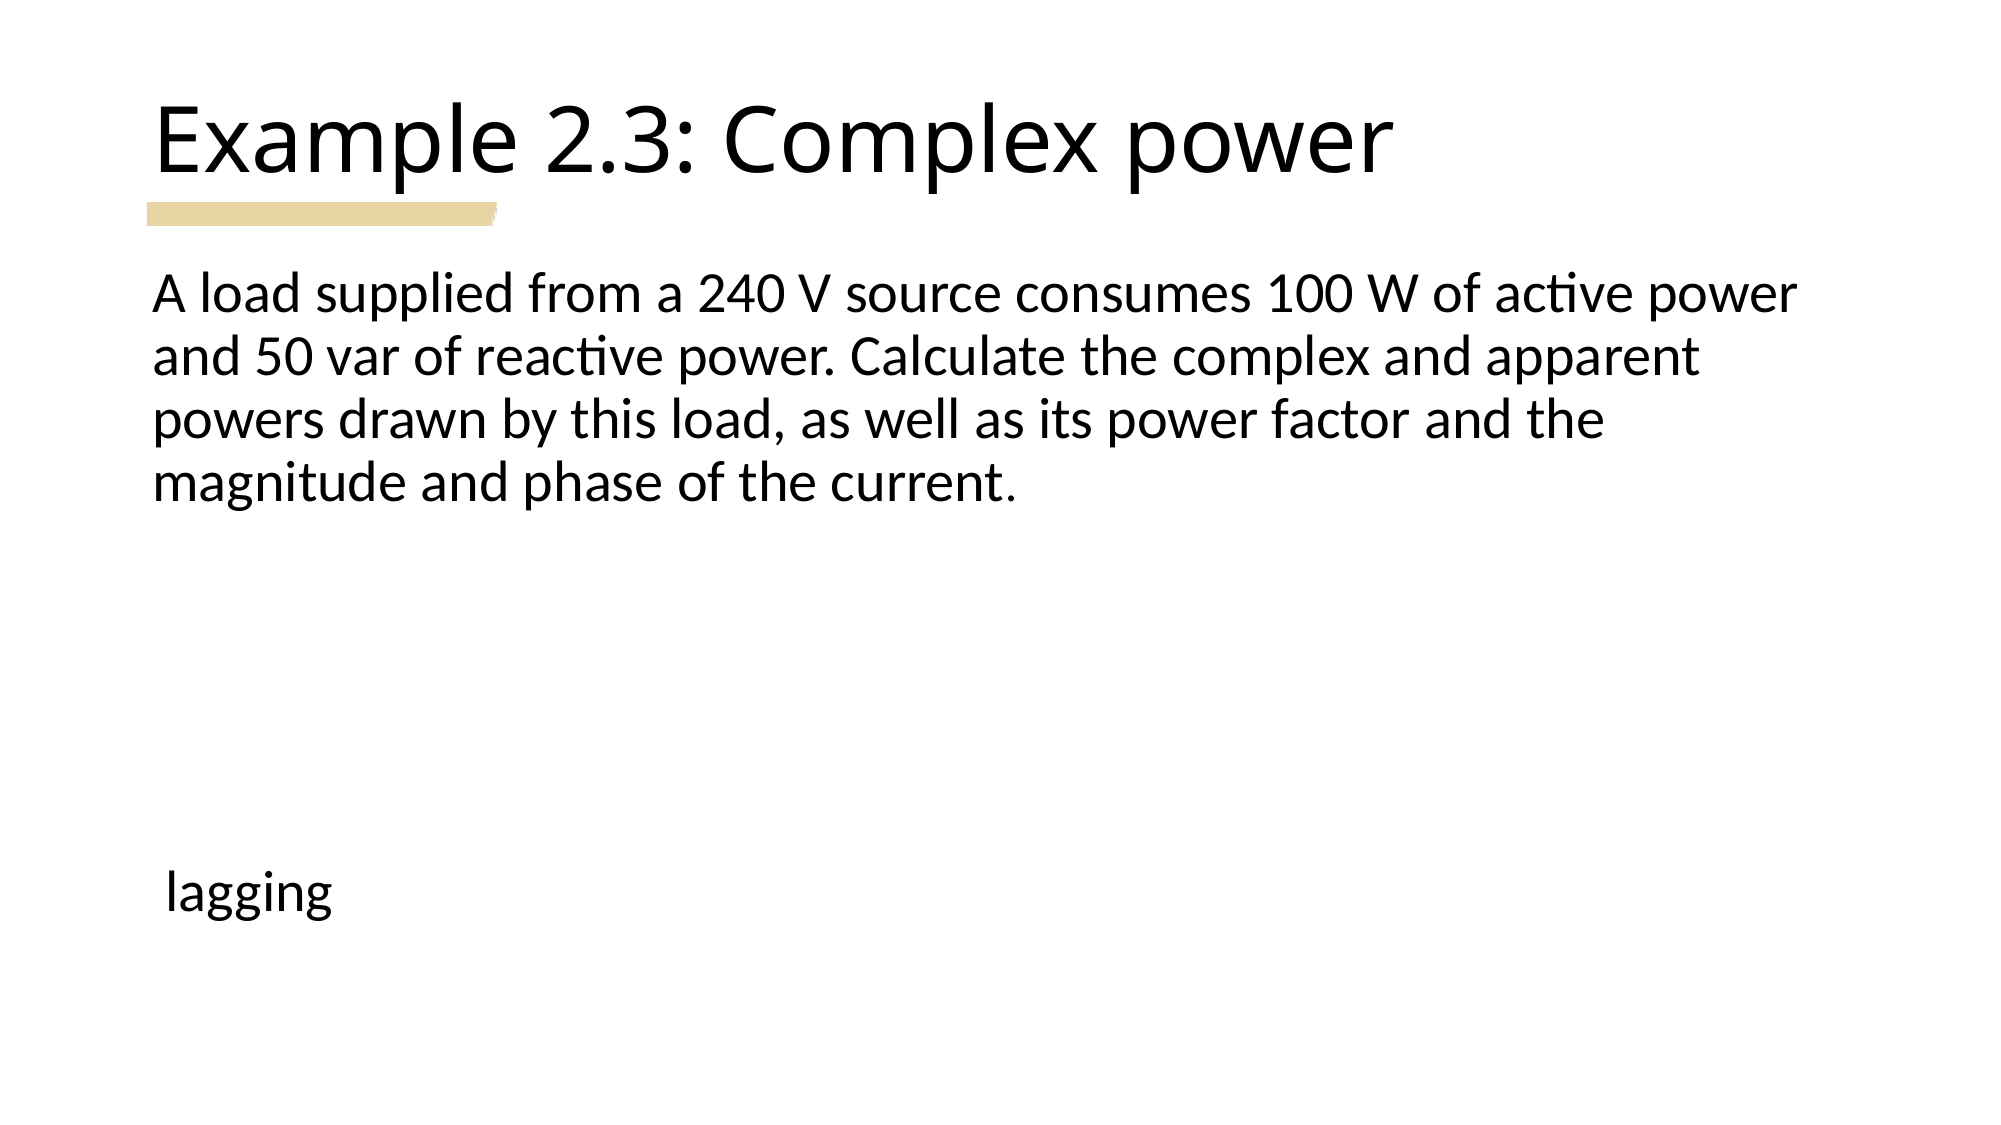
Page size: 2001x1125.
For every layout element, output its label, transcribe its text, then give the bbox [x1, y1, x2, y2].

title Example 2.3: Complex power [137, 59, 1863, 226]
